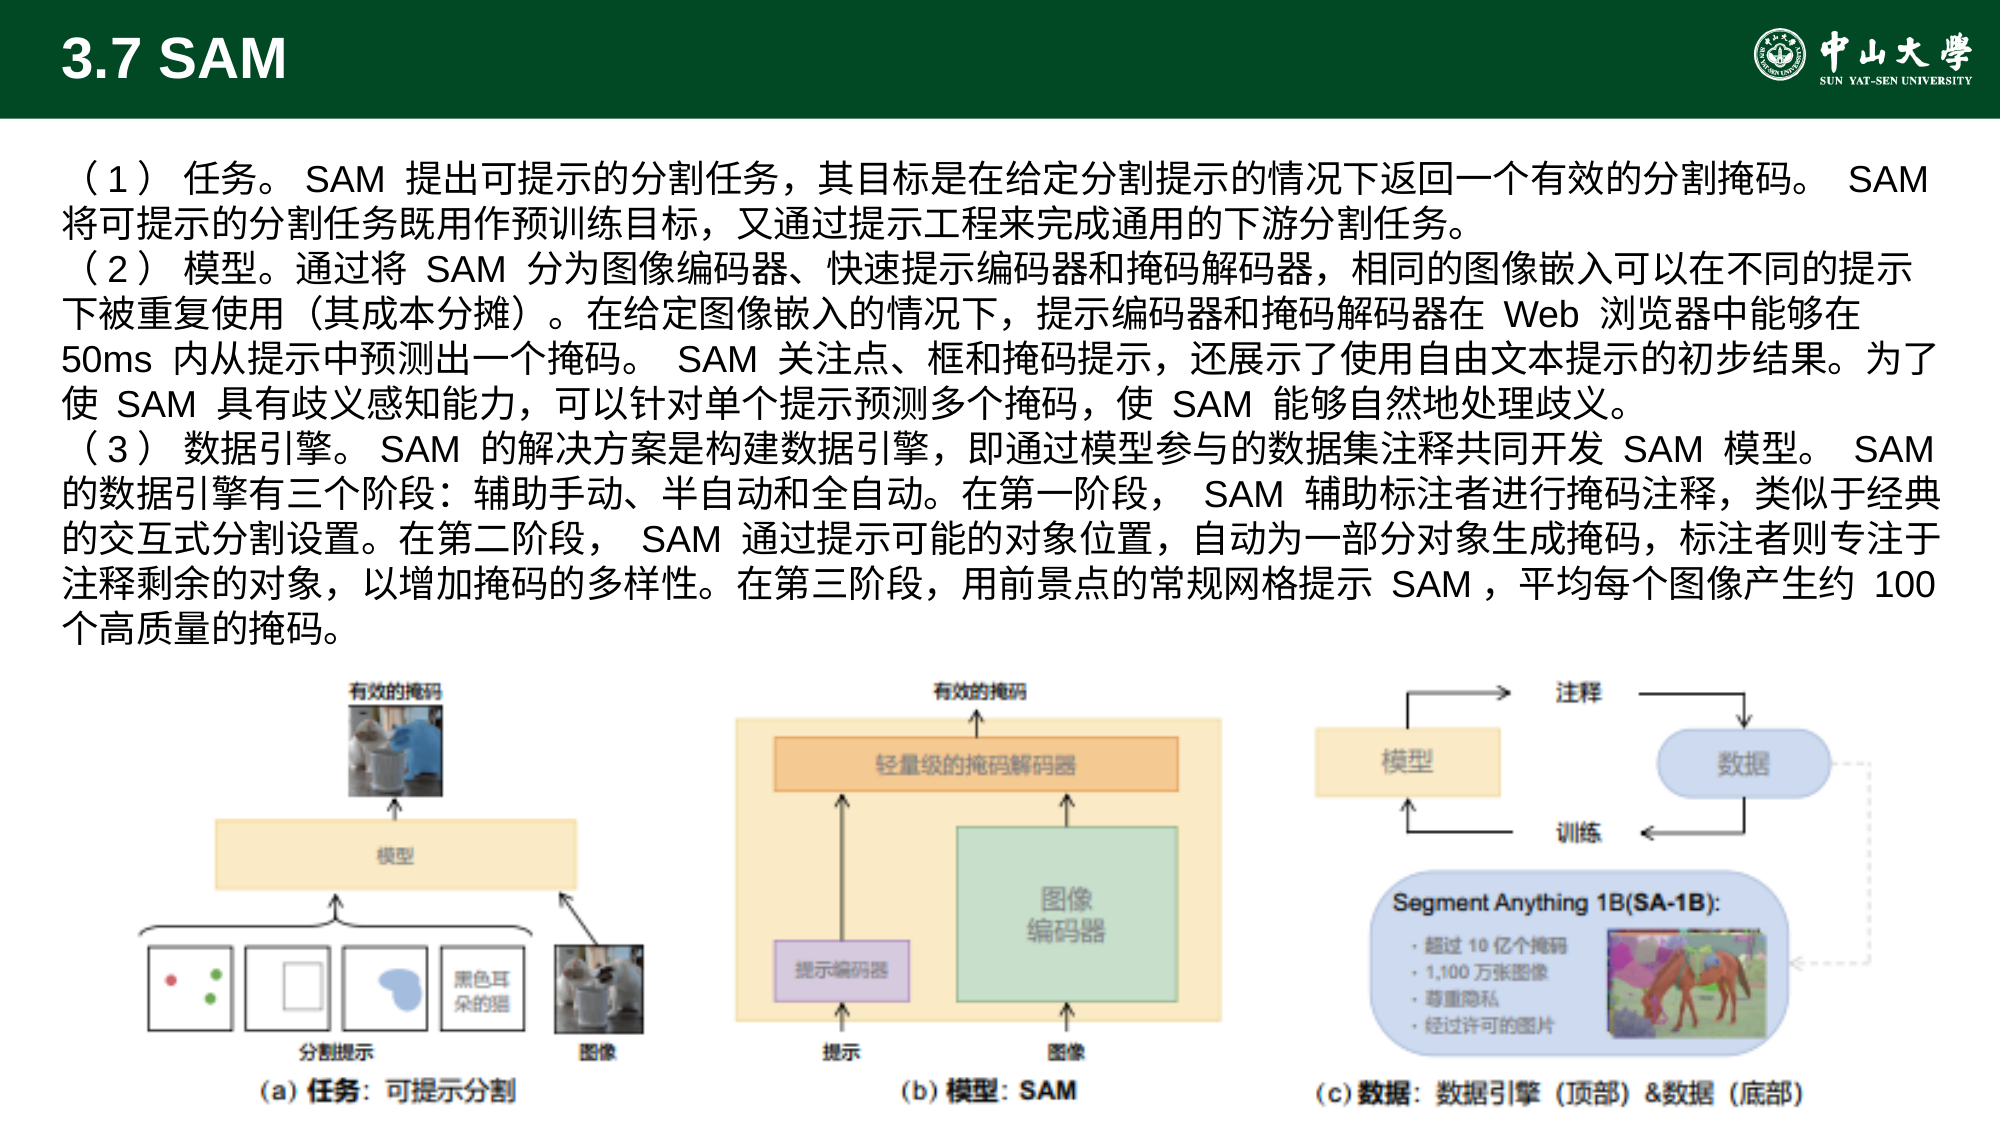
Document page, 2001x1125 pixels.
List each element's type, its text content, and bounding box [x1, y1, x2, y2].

title 3.7 SAM [46, 0, 1723, 119]
picture [107, 662, 1901, 1122]
text_box （1） 任务。SAM 提出可提示的分割任务，其目标是在给定分割提示的情况下返回一个有效的分割掩码。 SAM 将可提示的分割任务既用作预训练目标，又通过提示工程来完成通用的下游分割任务。 （2） 模型。通过将 SAM 分为图像编码器、快速提示编码器和掩码解码器，相同的图像嵌入可以在不同的提示下被重复使用（其成本分摊）。在给定图像嵌入的情况下，提示编码器和掩码解码器在 Web 浏览器中能够在 50ms 内从提示中预测出一个掩码。 SAM 关注点、框和掩码提示，还展示了使用自由文本提示的初步结果。为了使 SAM 具有歧义感知能力，可以针对单个提示预测多个掩码，使 SAM 能够自然地处理歧义。 （3） 数据引擎。SAM 的解决方案是构建数据引擎，即通过模型参与的数据集注释共同开发 SAM 模型。 SAM 的数据引擎有三个阶段：辅助手动、半自动和全自动。在第一阶段， SAM 辅助标注者进行掩码注释，类似于经典的交互式分割设置。在第二阶段， SAM 通过提示可能的对象位置，自动为一部分对象生成掩码，标注者则专注于注释剩余的对象，以增加掩码的多样性。在第三阶段，用前景点的常规网格提示 SAM，平均每个图像产生约 100 个高质量的掩码。 [46, 147, 1962, 657]
picture [1740, 11, 2000, 107]
